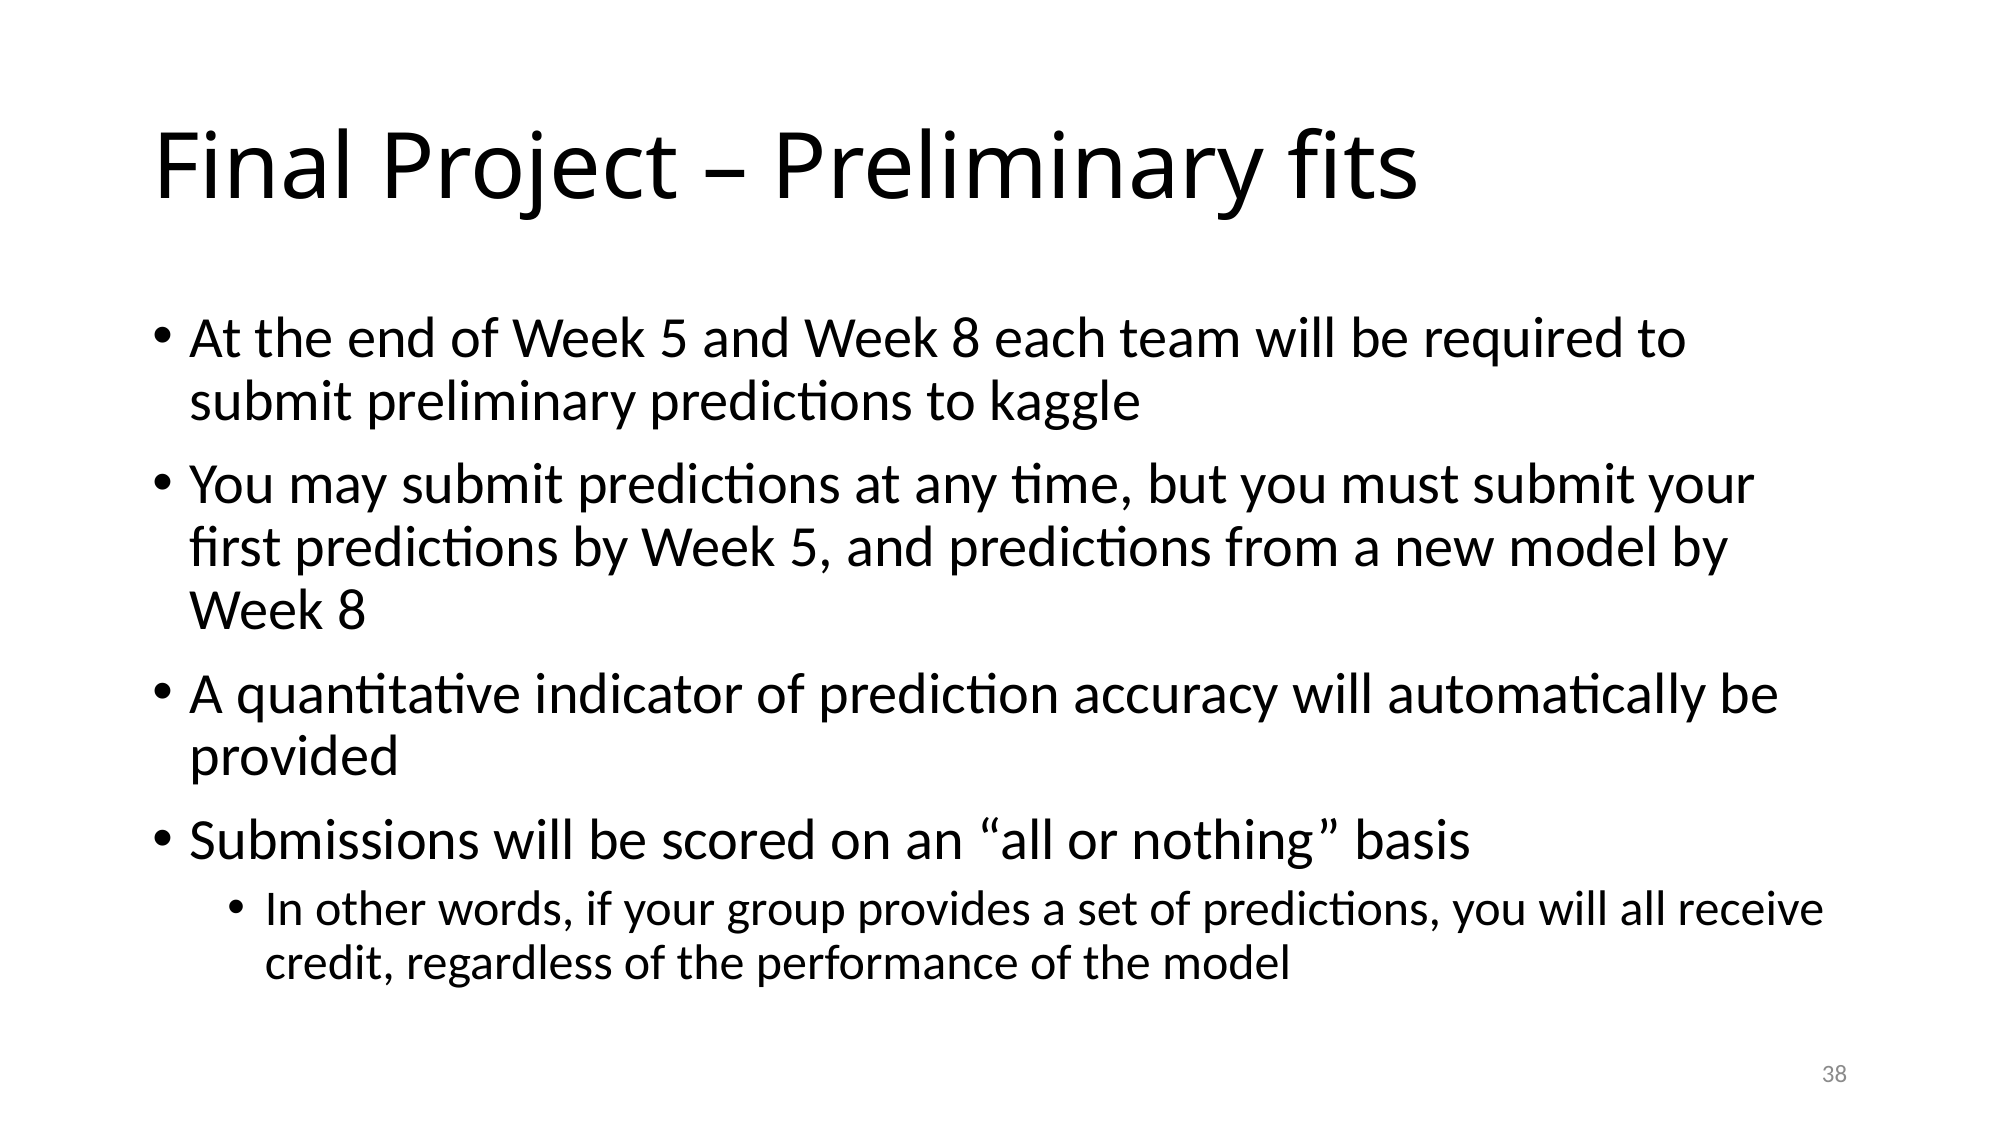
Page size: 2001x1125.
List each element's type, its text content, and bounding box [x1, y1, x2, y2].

slide_number 38 [1412, 1042, 1863, 1103]
list At the end of Week 5 and Week 8 each team will be required to submit preliminary predictions to kaggle You may submit predictions at any time, but you must submit your first predictions by Week 5, and predictions from a new model by Week 8 A quantitative indicator of prediction accuracy will automatically be provided Submissions will be scored on an “all or nothing” basis In other words, if your group provides a set of predictions, you will all receive credit, regardless of the performance of the model [137, 299, 1863, 1014]
title Final Project – Preliminary fits [137, 59, 1863, 278]
